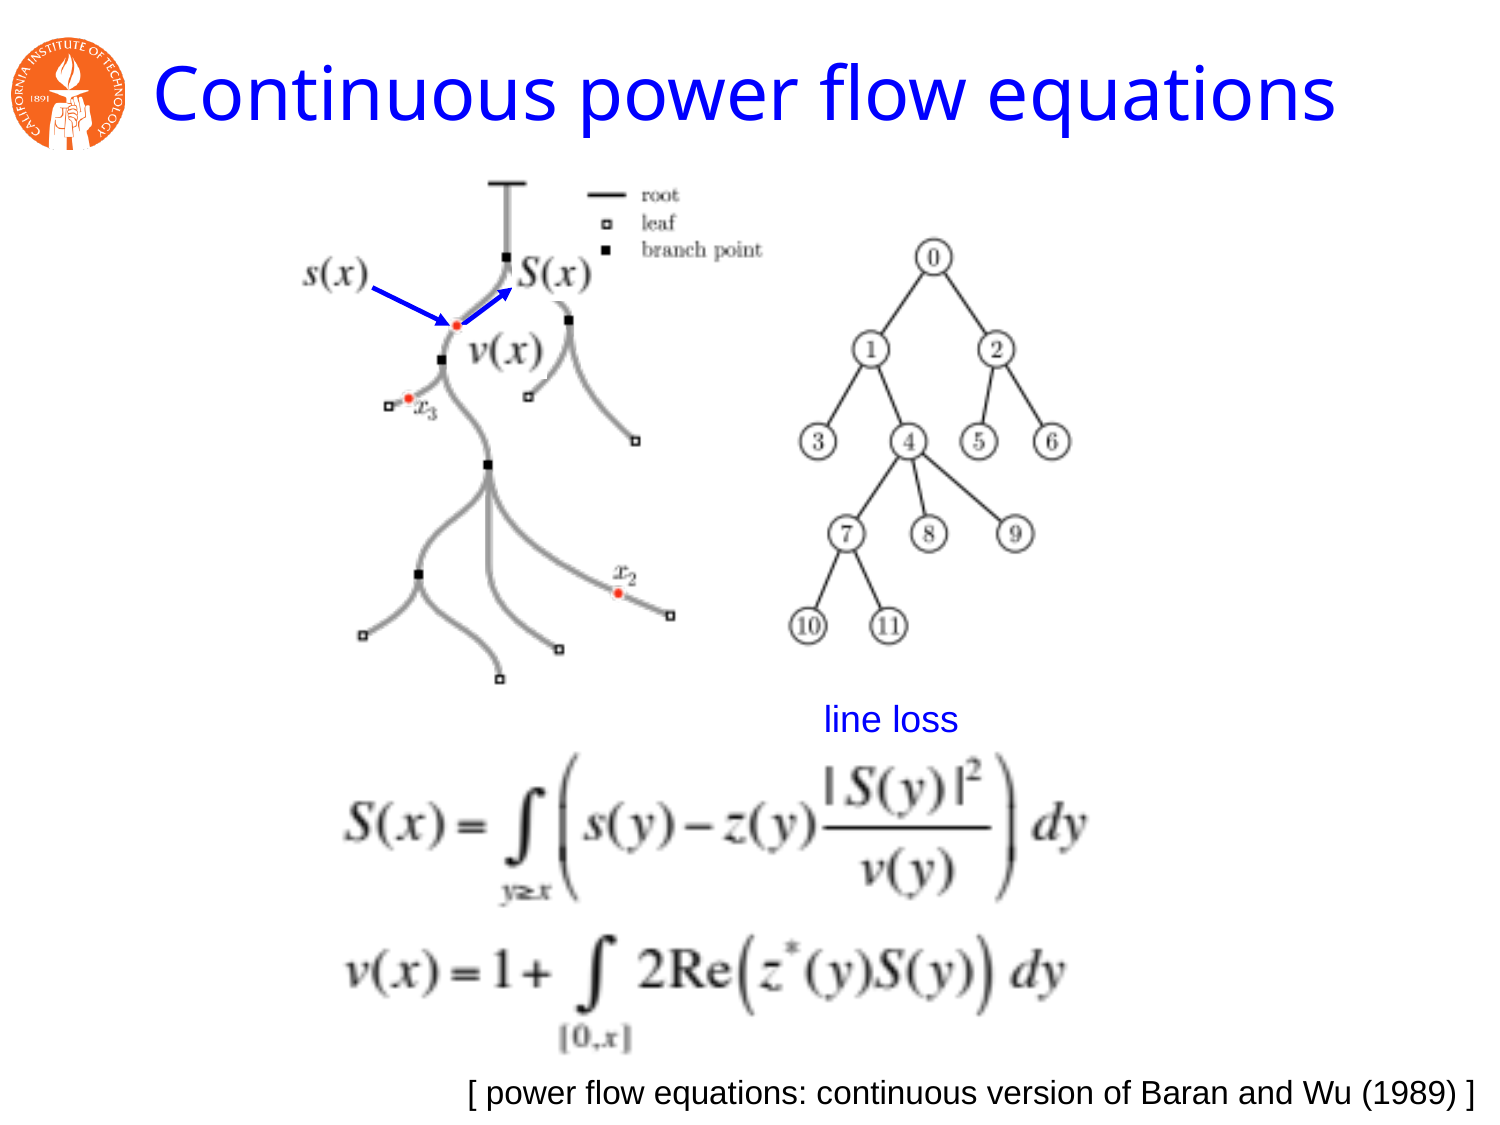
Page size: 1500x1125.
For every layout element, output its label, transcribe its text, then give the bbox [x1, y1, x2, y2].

picture [349, 174, 1076, 690]
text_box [462, 324, 547, 380]
text_box line loss [808, 697, 974, 742]
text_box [337, 743, 1097, 1063]
title Continuous power flow equations [137, 37, 1463, 176]
text_box [ power flow equations: continuous version of Baran and Wu (1989) ] [452, 1063, 1493, 1119]
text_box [462, 287, 513, 324]
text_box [297, 249, 373, 301]
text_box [372, 287, 451, 326]
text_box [512, 249, 595, 301]
